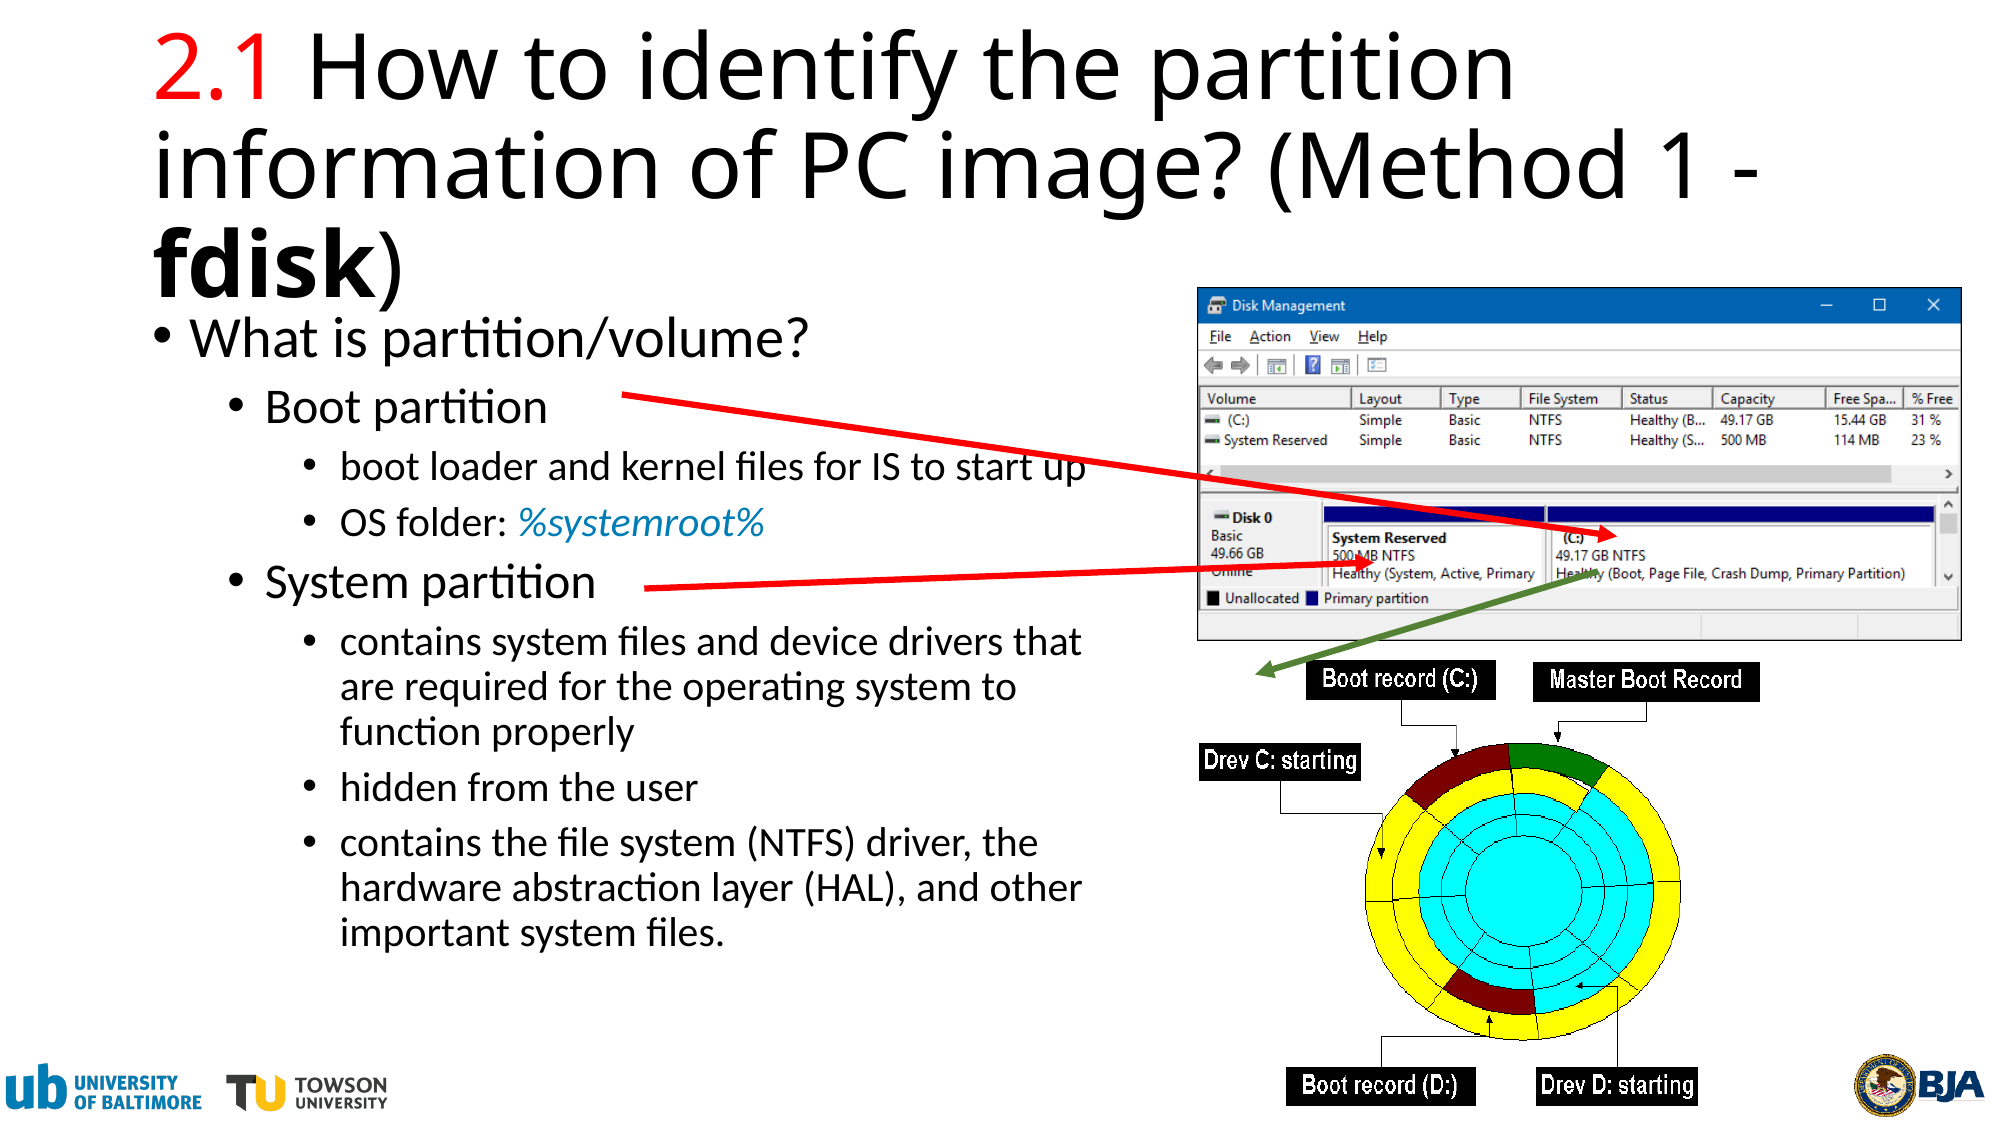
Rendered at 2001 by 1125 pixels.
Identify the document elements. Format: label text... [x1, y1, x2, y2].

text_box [1255, 571, 1599, 675]
picture [1196, 287, 1962, 641]
picture [1196, 658, 1761, 1110]
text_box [644, 562, 1375, 589]
title 2.1 How to identify the partition information of PC image? (Method 1 -fdisk) [137, 59, 1863, 278]
picture [1196, 589, 1255, 641]
list What is partition/volume? Boot partition boot loader and kernel files for IS to start up OS folder: %systemroot% System partition contains system files and device drivers that are required for the operating system to function properly hidden from the user contains the file system (NTFS) driver, the hardware abstraction layer (HAL), and other important system files. [137, 299, 1123, 1013]
picture [1854, 1054, 1986, 1117]
picture [0, 1031, 407, 1125]
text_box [621, 394, 1618, 537]
